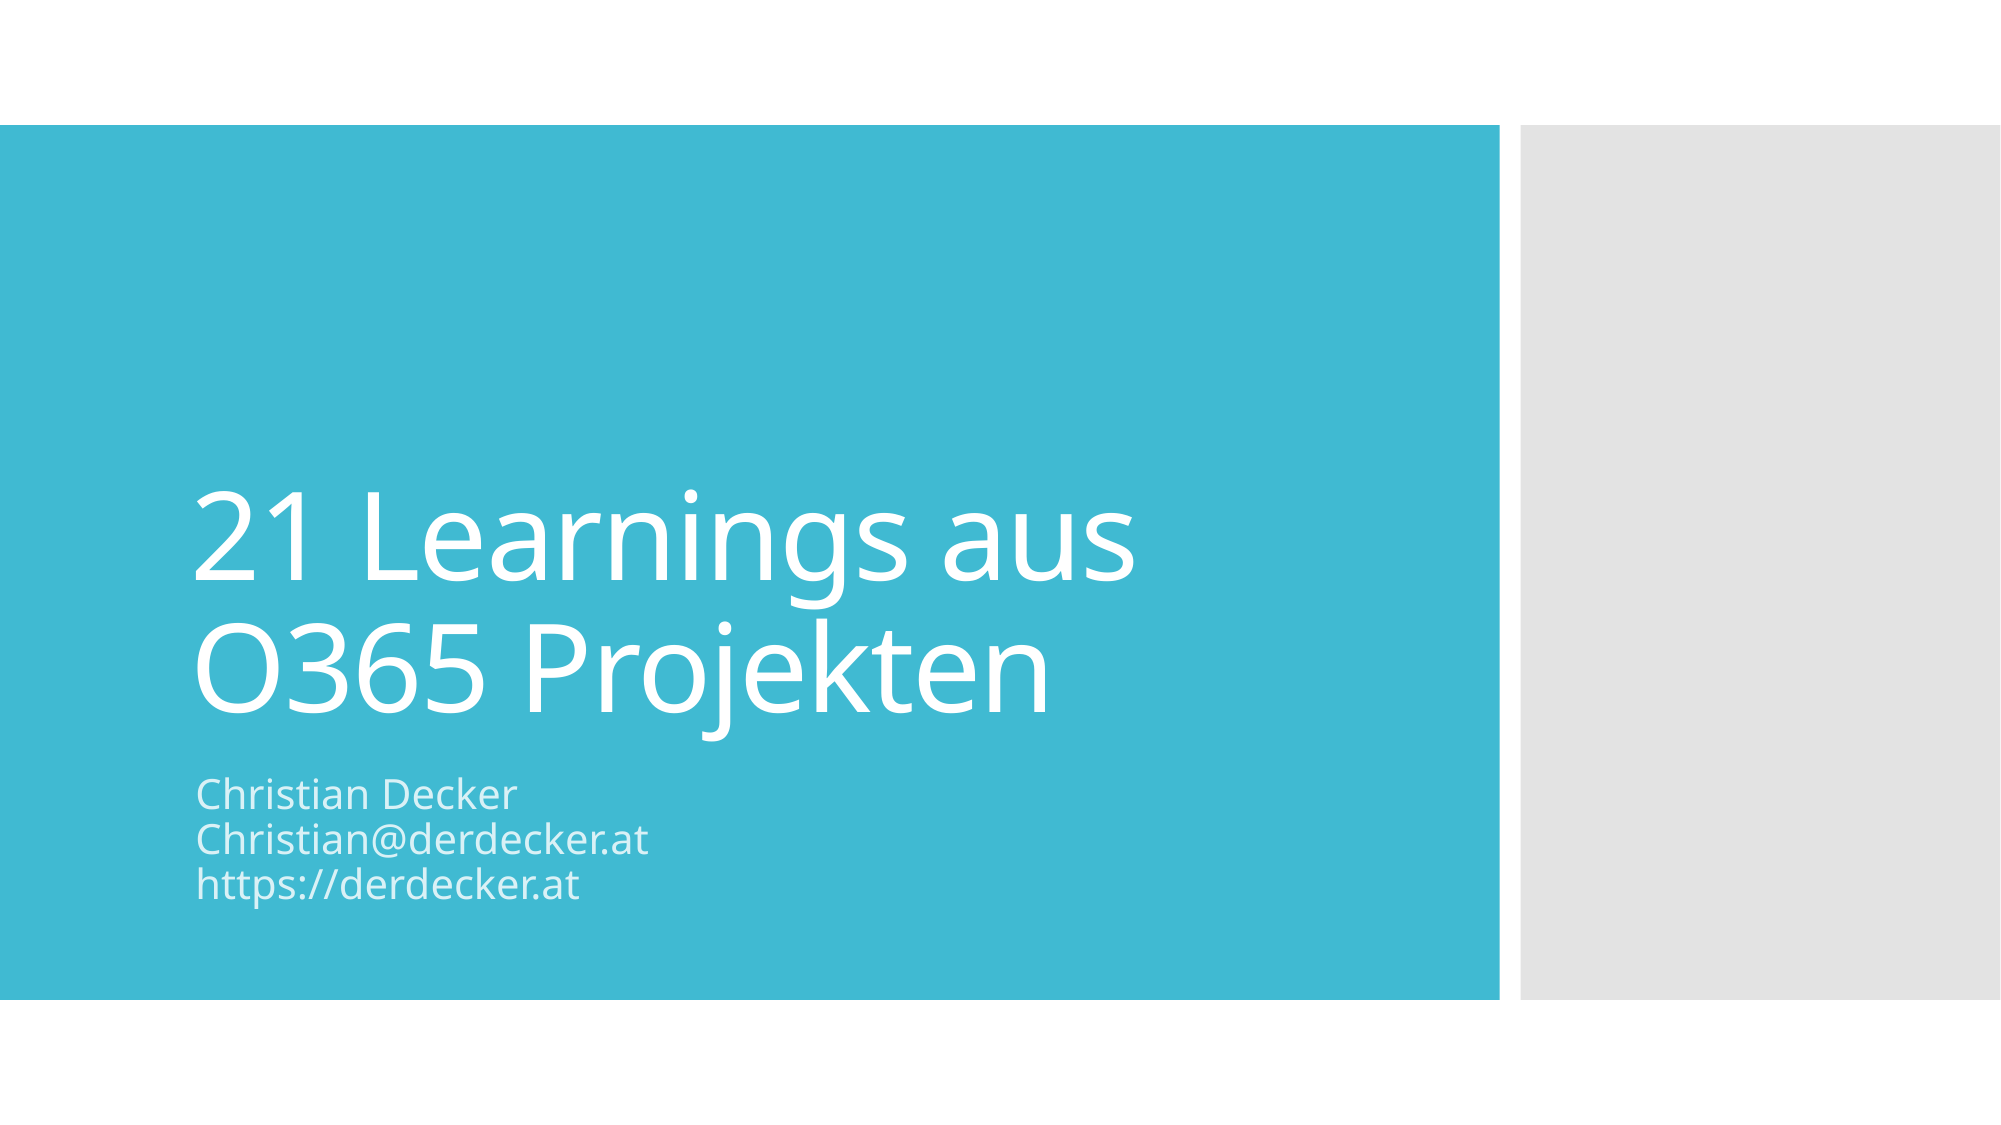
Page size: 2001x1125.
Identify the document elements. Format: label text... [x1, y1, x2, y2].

title 21 Learnings aus O365 Projekten [175, 213, 1376, 747]
subtitle Christian Decker Christian@derdecker.at https://derdecker.at [180, 766, 1381, 917]
